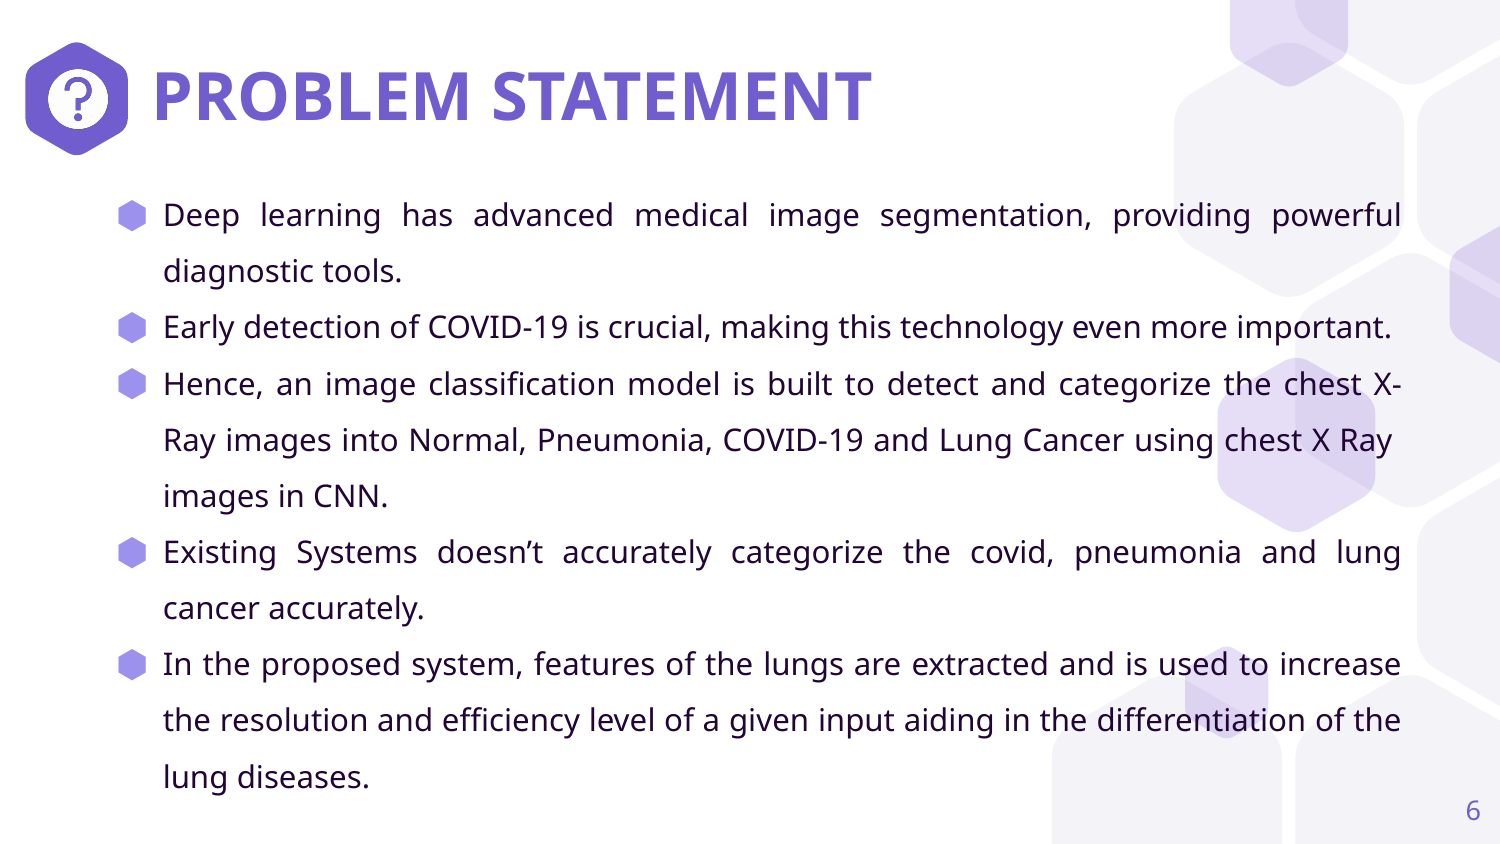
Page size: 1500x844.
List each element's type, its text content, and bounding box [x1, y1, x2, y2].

list Deep learning has advanced medical image segmentation, providing powerful diagnostic tools. Early detection of COVID-19 is crucial, making this technology even more important. Hence, an image classification model is built to detect and categorize the chest X- Ray images into Normal, Pneumonia, COVID-19 and Lung Cancer using chest X Ray images in CNN. Existing Systems doesn’t accurately categorize the covid, pneumonia and lung cancer accurately. In the proposed system, features of the lungs are extracted and is used to increase the resolution and efficiency level of a given input aiding in the differentiation of the lung diseases. [115, 176, 1404, 769]
title PROBLEM STATEMENT [151, 66, 1138, 132]
picture [40, 60, 117, 137]
slide_number 6 [1391, 779, 1482, 844]
